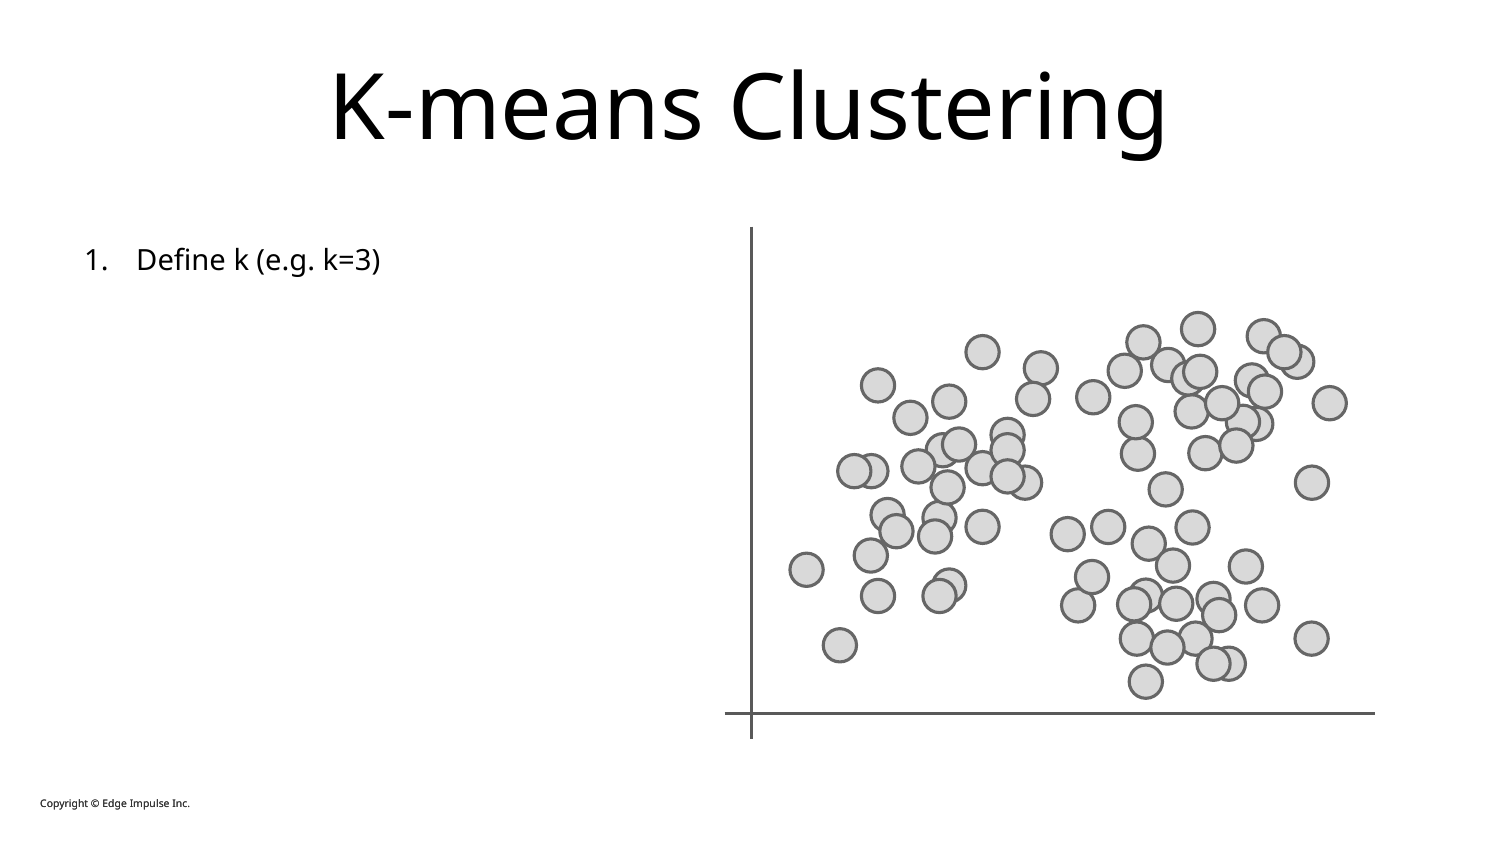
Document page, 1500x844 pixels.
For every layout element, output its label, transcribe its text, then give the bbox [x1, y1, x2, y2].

text_box [1235, 363, 1268, 397]
text_box [932, 384, 966, 419]
text_box [1196, 582, 1231, 611]
text_box K-means Clustering [74, 33, 1425, 175]
text_box [854, 538, 888, 573]
text_box [1108, 354, 1142, 388]
text_box [1252, 407, 1273, 441]
text_box [918, 519, 952, 554]
text_box [922, 501, 957, 530]
text_box [926, 433, 956, 467]
text_box [1188, 436, 1222, 470]
text_box Define k (e.g. k=3) [46, 226, 697, 292]
text_box [1229, 549, 1263, 584]
text_box [942, 427, 976, 462]
text_box [1159, 587, 1193, 621]
text_box [1119, 405, 1153, 439]
text_box [1181, 312, 1215, 346]
text_box [930, 470, 965, 505]
text_box [861, 368, 895, 403]
text_box [1294, 621, 1329, 656]
text_box [1205, 386, 1239, 420]
text_box [1267, 335, 1302, 369]
text_box [1051, 517, 1085, 551]
text_box [1222, 647, 1246, 681]
text_box [1151, 348, 1185, 382]
text_box [1132, 527, 1166, 561]
text_box [965, 451, 996, 485]
text_box [1183, 355, 1217, 389]
text_box [1175, 395, 1209, 429]
text_box [1156, 548, 1190, 583]
text_box [1075, 560, 1109, 594]
text_box [1131, 578, 1163, 612]
text_box [1091, 510, 1125, 544]
text_box [1226, 405, 1260, 437]
text_box [965, 335, 1000, 369]
text_box [1295, 466, 1329, 500]
text_box [1202, 598, 1236, 632]
text_box [1061, 588, 1095, 623]
text_box [789, 553, 824, 587]
text_box [1219, 428, 1254, 463]
text_box [861, 579, 895, 613]
text_box [1313, 386, 1347, 420]
text_box [1248, 374, 1282, 409]
text_box [863, 454, 889, 488]
text_box [1121, 438, 1155, 471]
text_box [1149, 472, 1183, 507]
text_box [901, 449, 936, 484]
text_box [1129, 665, 1163, 699]
text_box [990, 459, 1025, 494]
text_box [1175, 510, 1210, 545]
text_box [893, 401, 928, 435]
text_box [990, 433, 1025, 463]
text_box [1179, 621, 1213, 656]
text_box [1024, 351, 1058, 385]
text_box [823, 628, 857, 662]
text_box [933, 568, 966, 601]
text_box [1171, 362, 1202, 396]
text_box [1150, 630, 1185, 665]
text_box [1196, 647, 1231, 681]
text_box [922, 579, 957, 613]
text_box [1117, 587, 1151, 621]
text_box [837, 454, 871, 488]
text_box [990, 418, 1025, 442]
text_box [1076, 380, 1110, 414]
text_box [1247, 319, 1281, 353]
text_box [1016, 382, 1050, 416]
text_box [1282, 345, 1314, 379]
text_box [965, 510, 1000, 544]
text_box [870, 498, 905, 530]
text_box [1126, 325, 1161, 360]
text_box [1120, 621, 1154, 656]
text_box [1245, 588, 1279, 623]
text_box [1012, 466, 1042, 500]
text_box [879, 514, 914, 548]
